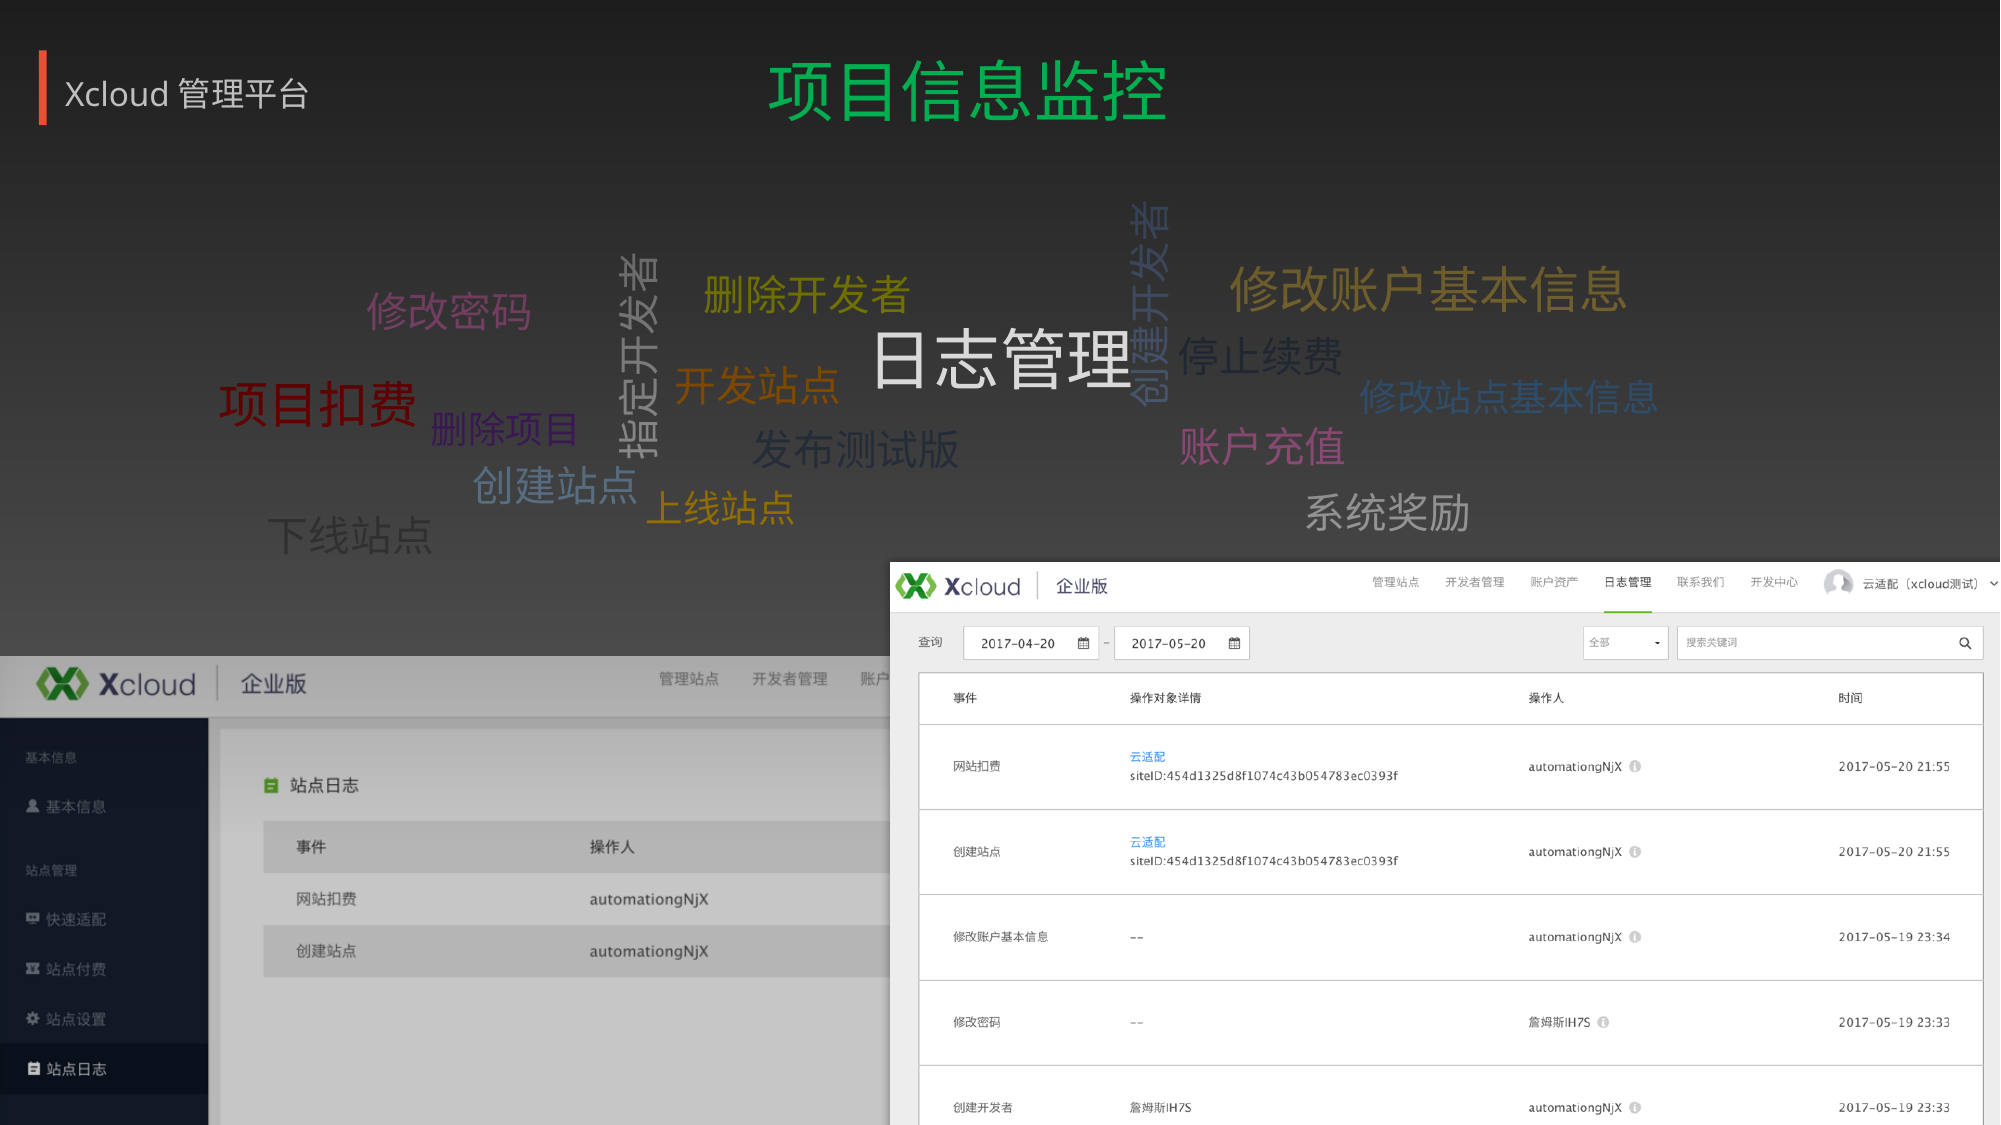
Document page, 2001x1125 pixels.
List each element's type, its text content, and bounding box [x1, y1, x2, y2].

picture [0, 562, 2000, 1125]
text_box Xcloud管理平台 [61, 53, 443, 117]
text_box [38, 50, 47, 126]
text_box 日志管理 [851, 310, 1187, 406]
text_box 项目信息监控 [752, 42, 1193, 138]
text_box [0, 0, 2000, 656]
